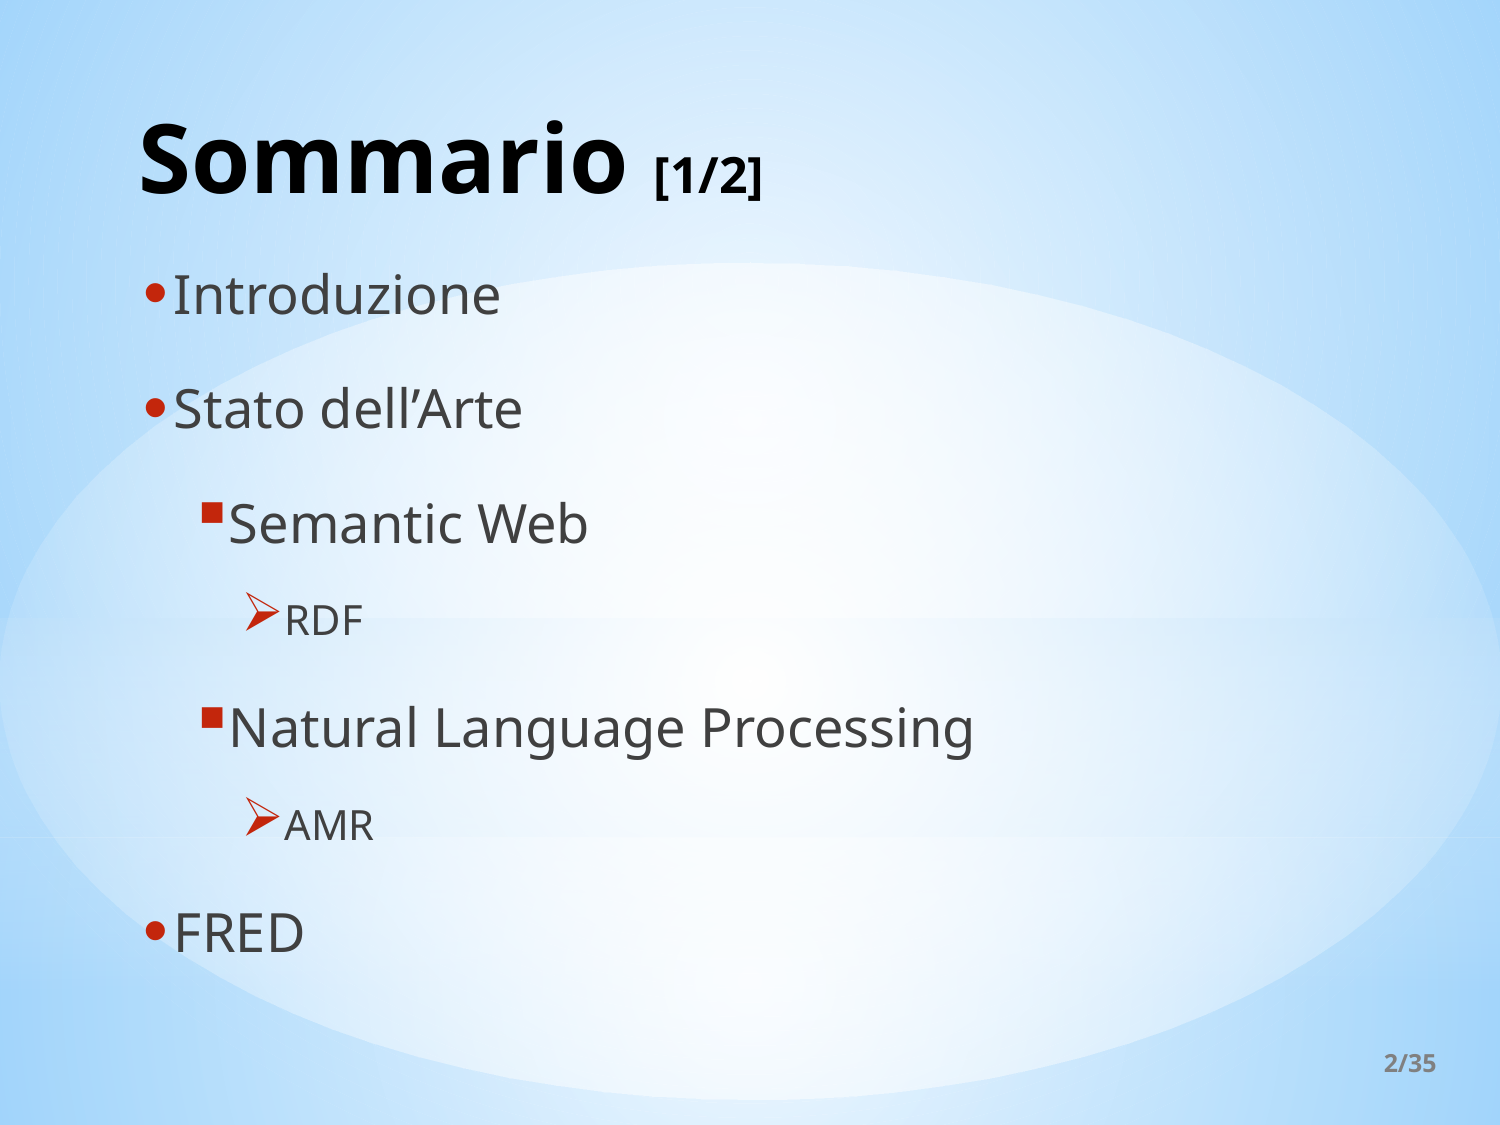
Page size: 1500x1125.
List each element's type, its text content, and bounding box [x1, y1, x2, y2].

title Sommario [1/2] [123, 90, 1193, 219]
list Introduzione Stato dell’Arte Semantic Web RDF Natural Language Processing AMR FRED [121, 219, 1409, 1035]
slide_number 2/35 [1151, 1035, 1452, 1095]
